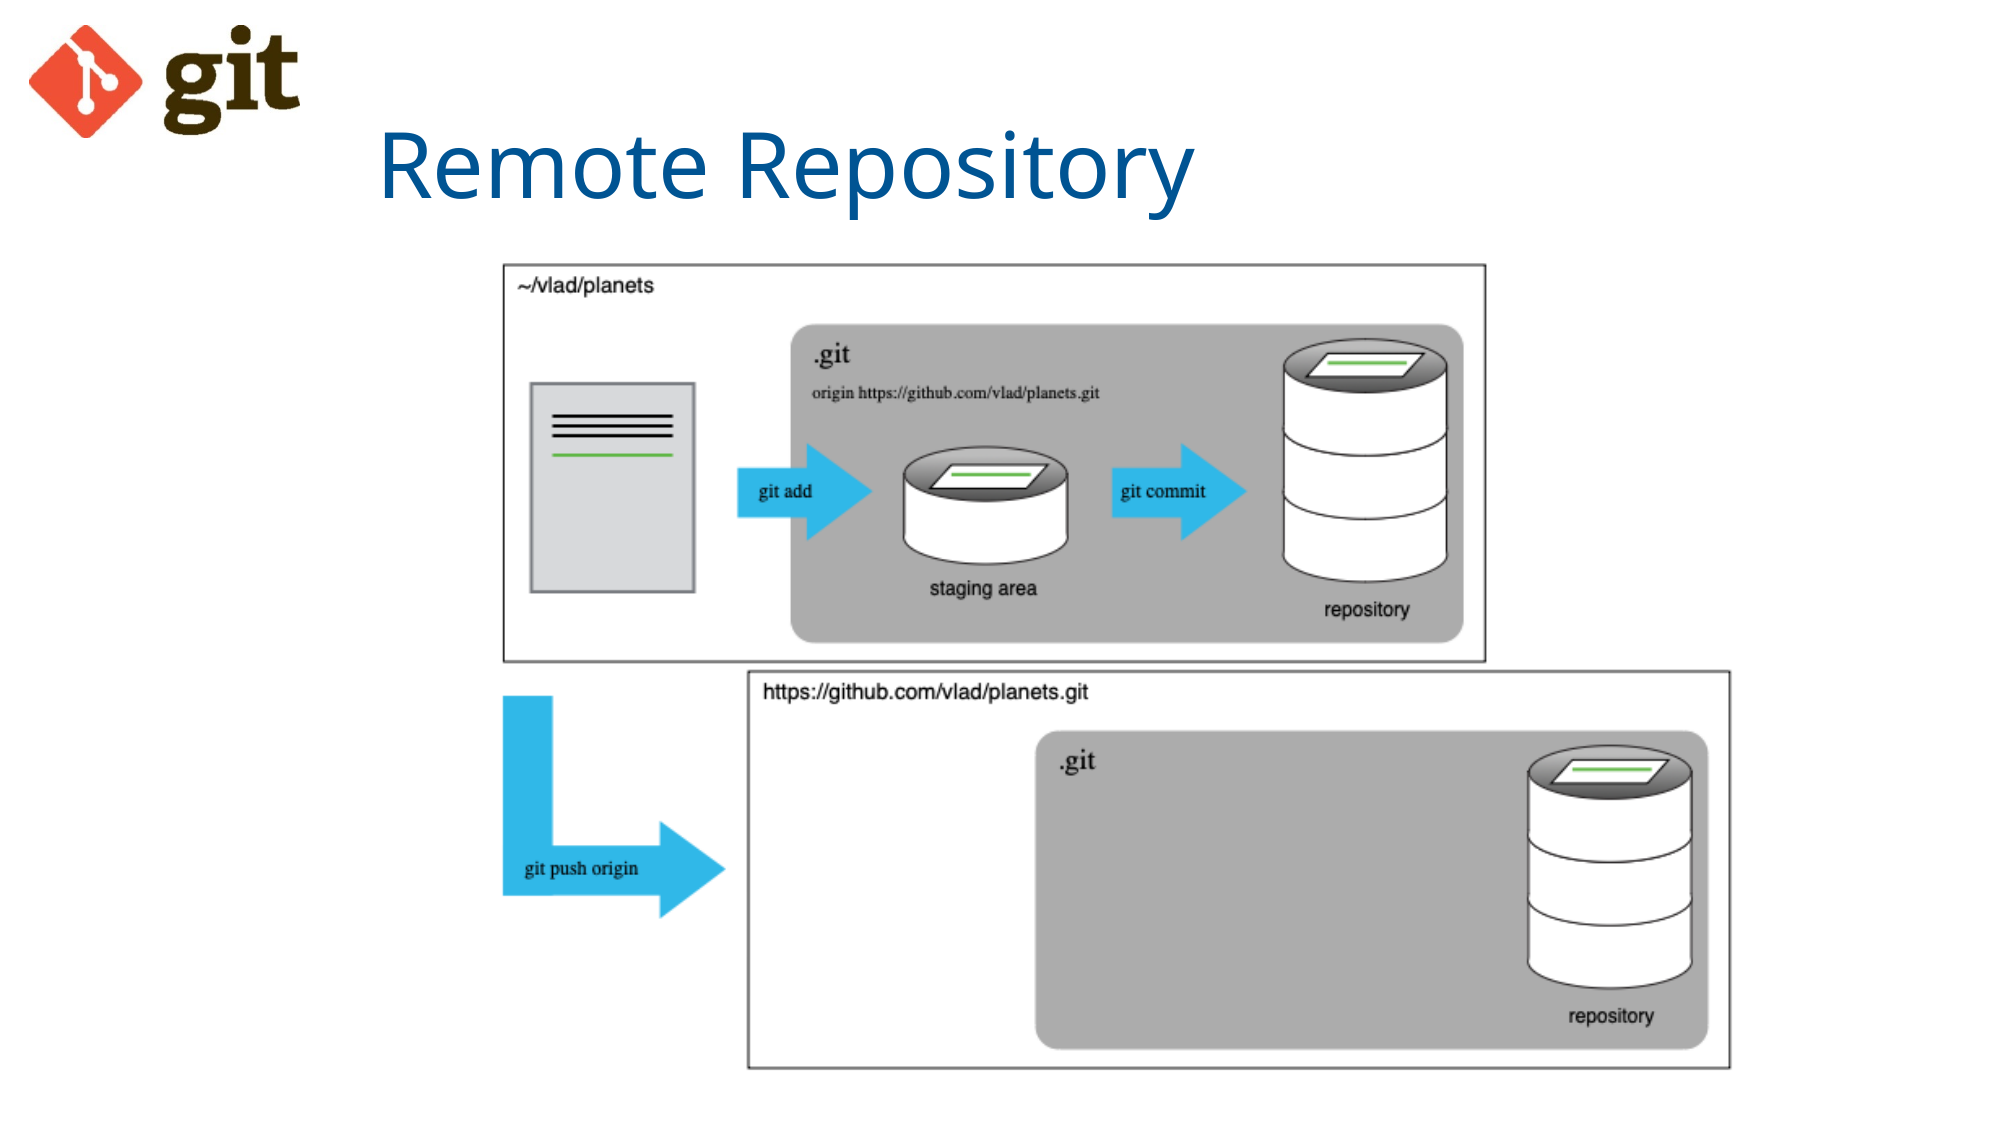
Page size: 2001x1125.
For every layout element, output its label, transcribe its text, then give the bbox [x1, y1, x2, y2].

picture [473, 248, 1750, 1088]
picture [28, 24, 301, 139]
title Remote Repository [361, 59, 1863, 278]
